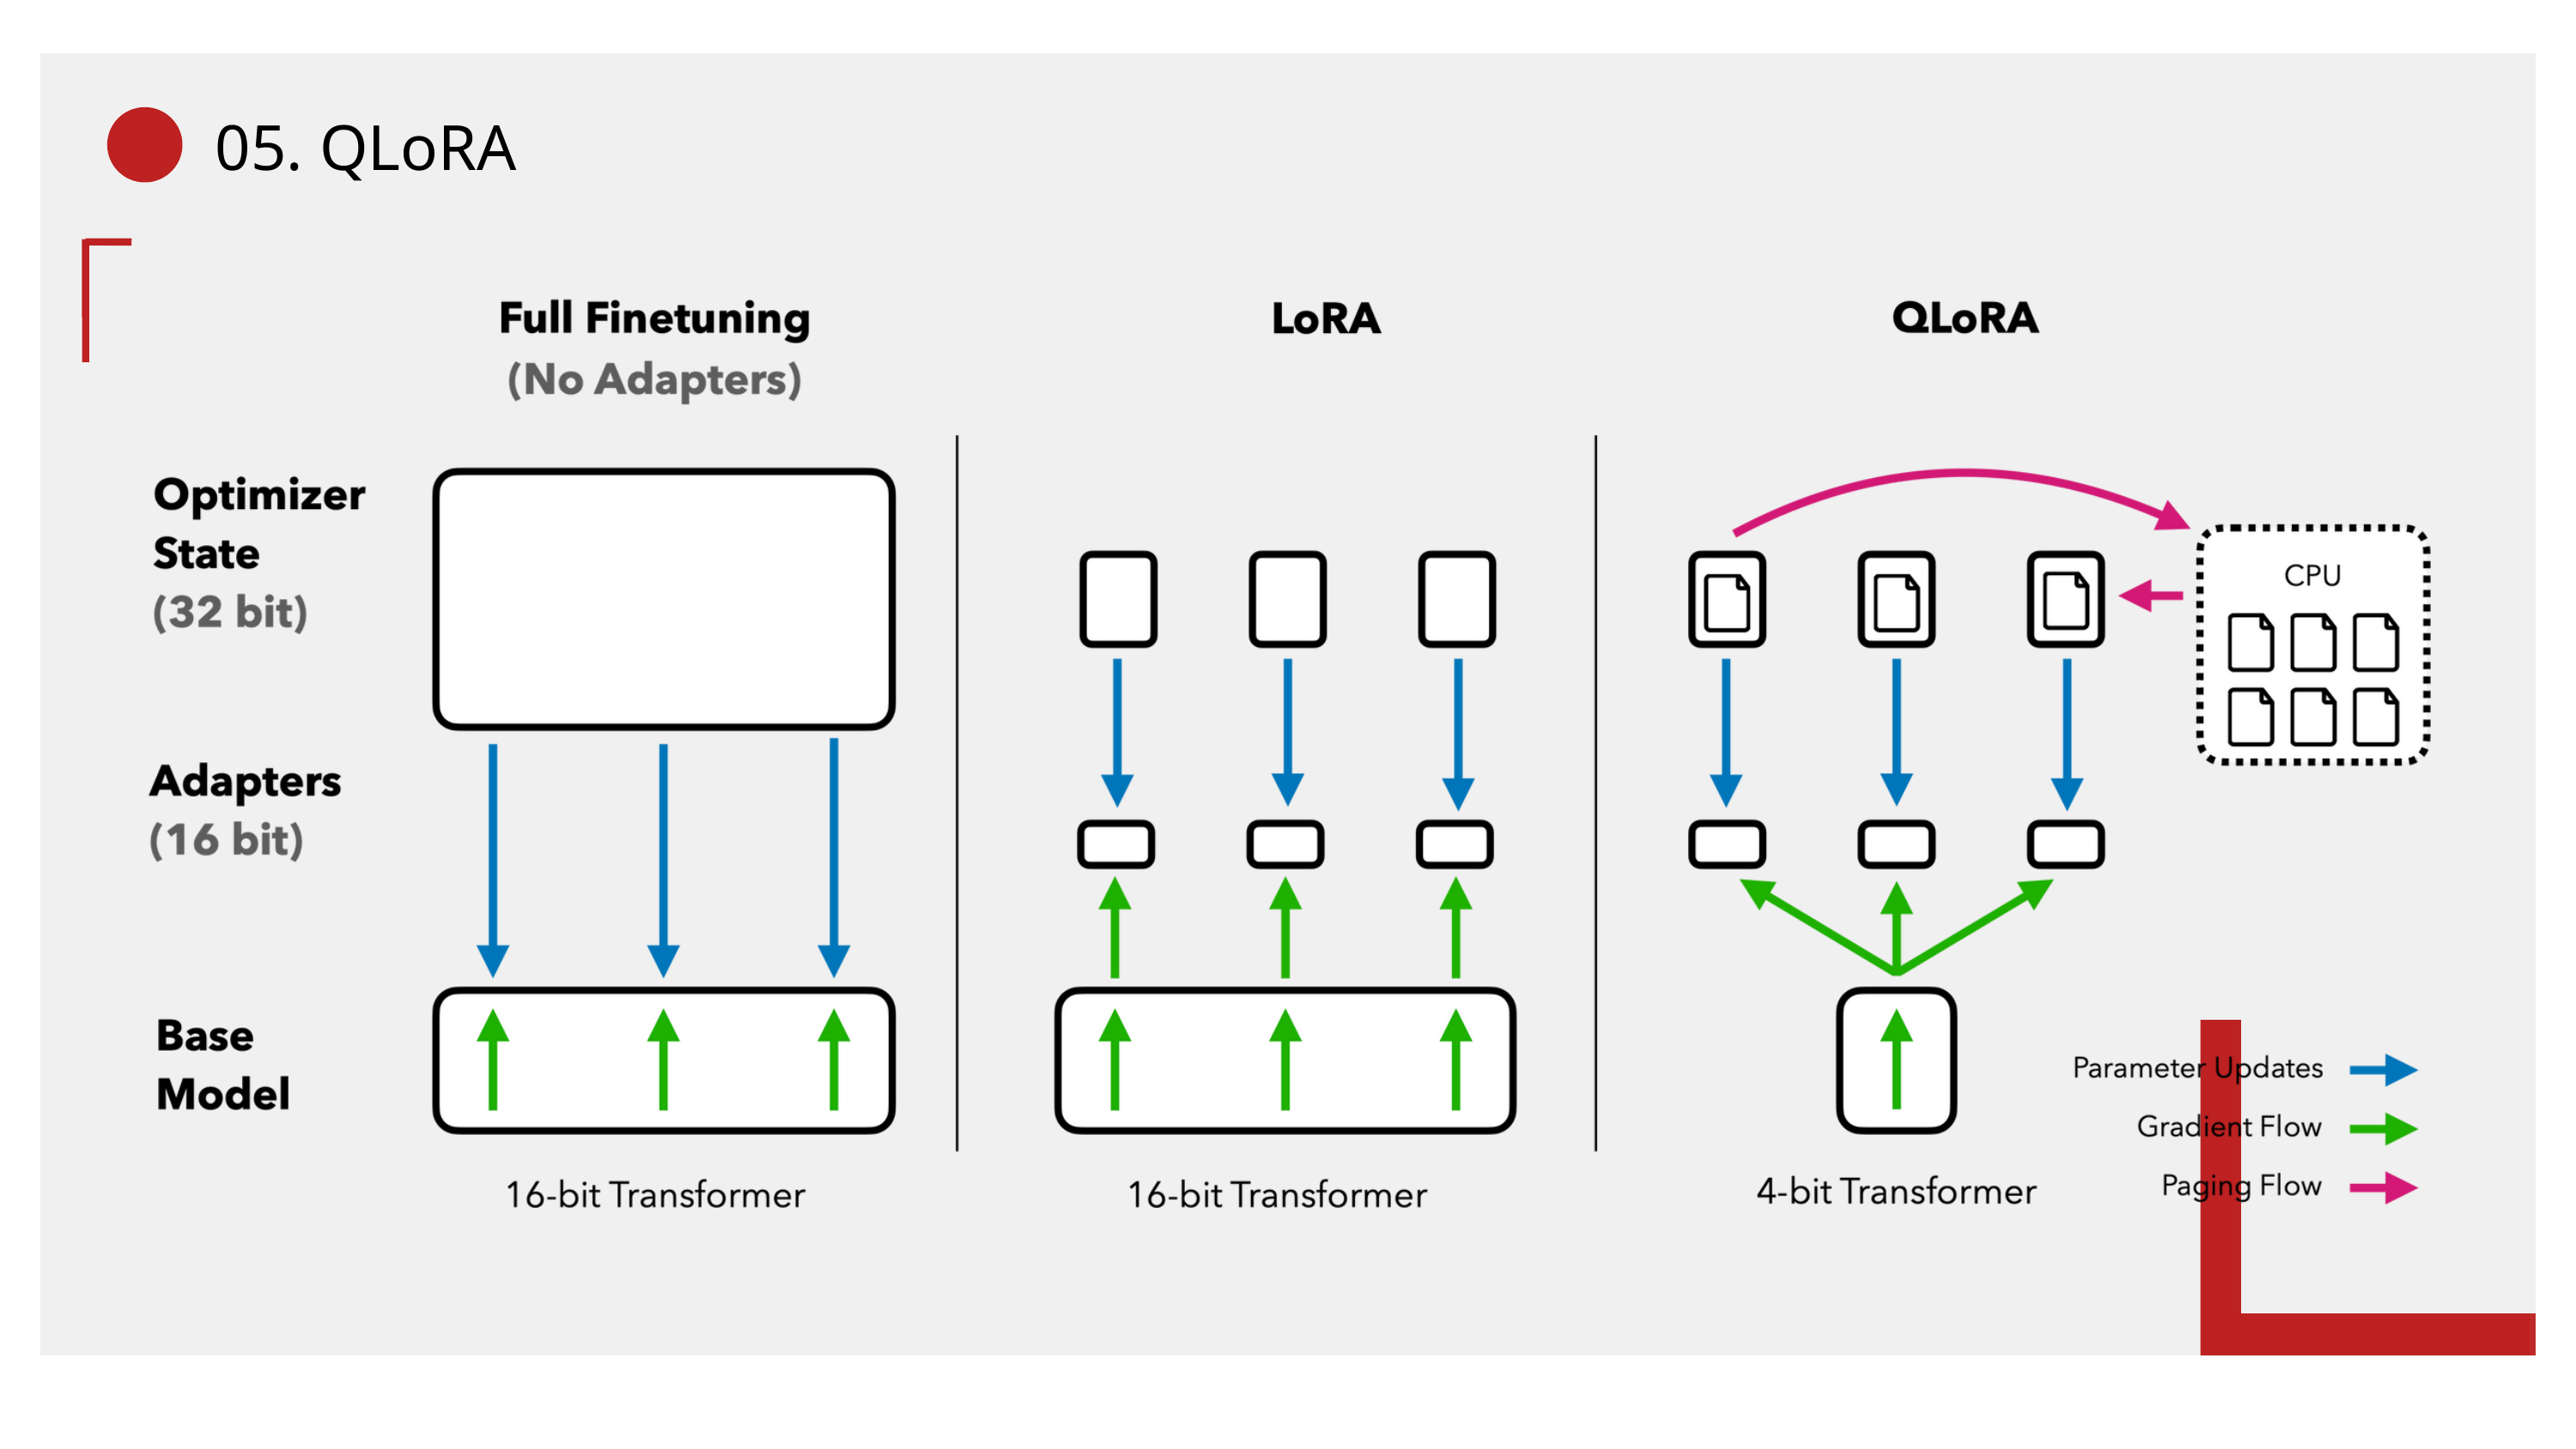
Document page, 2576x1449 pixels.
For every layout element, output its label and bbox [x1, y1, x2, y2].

text_box [106, 106, 183, 183]
text_box [39, 52, 2537, 1356]
text_box [82, 239, 132, 363]
